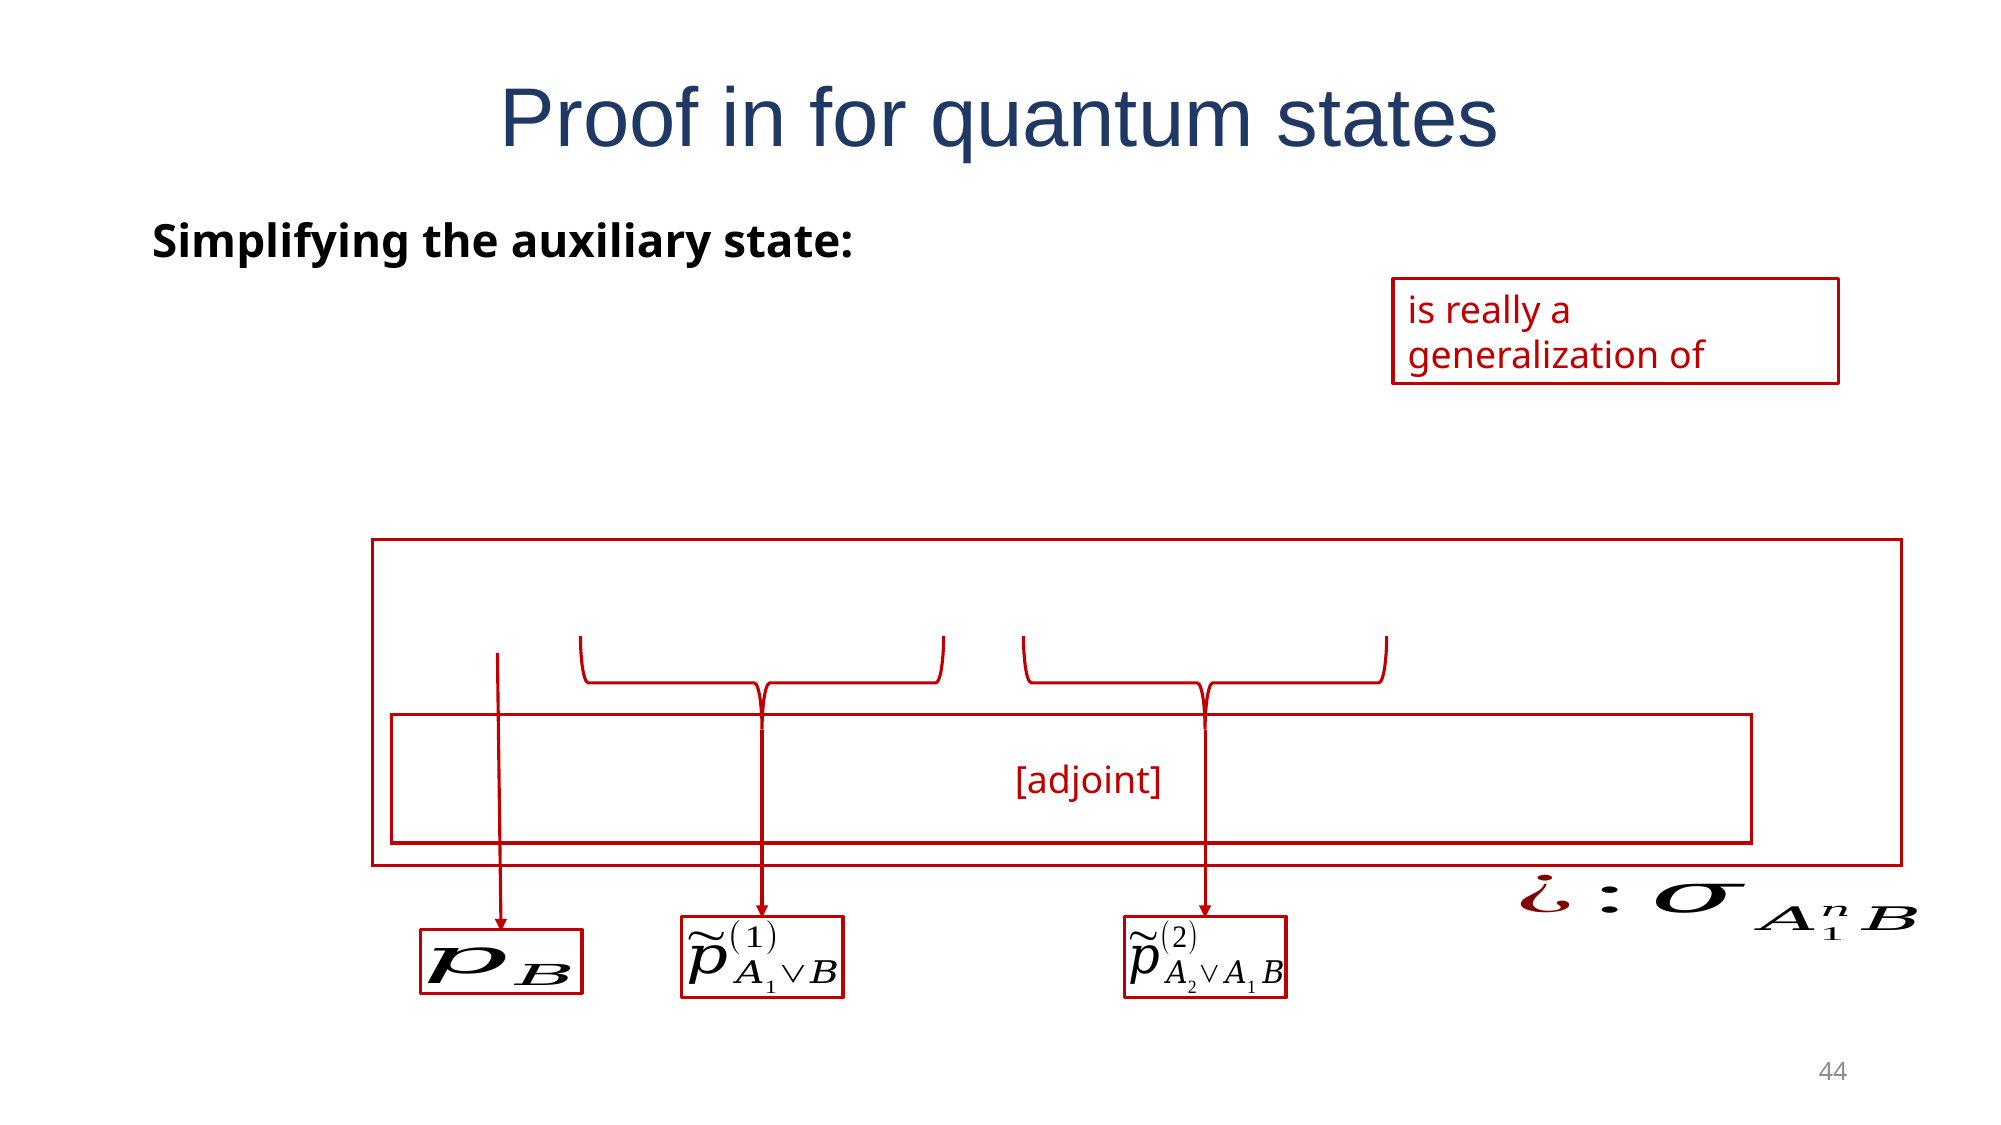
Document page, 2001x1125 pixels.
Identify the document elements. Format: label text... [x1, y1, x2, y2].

text_box [1022, 636, 1388, 730]
text_box [763, 713, 1204, 844]
text_box [371, 539, 1902, 866]
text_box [497, 652, 502, 932]
text_box [1206, 713, 1752, 844]
text_box [adjoint] [999, 748, 1193, 809]
text_box [391, 713, 497, 844]
title Proof in for quantum states [137, 59, 1863, 180]
slide_number 44 [1412, 1042, 1863, 1103]
text_box [502, 713, 761, 844]
text_box [579, 636, 945, 730]
